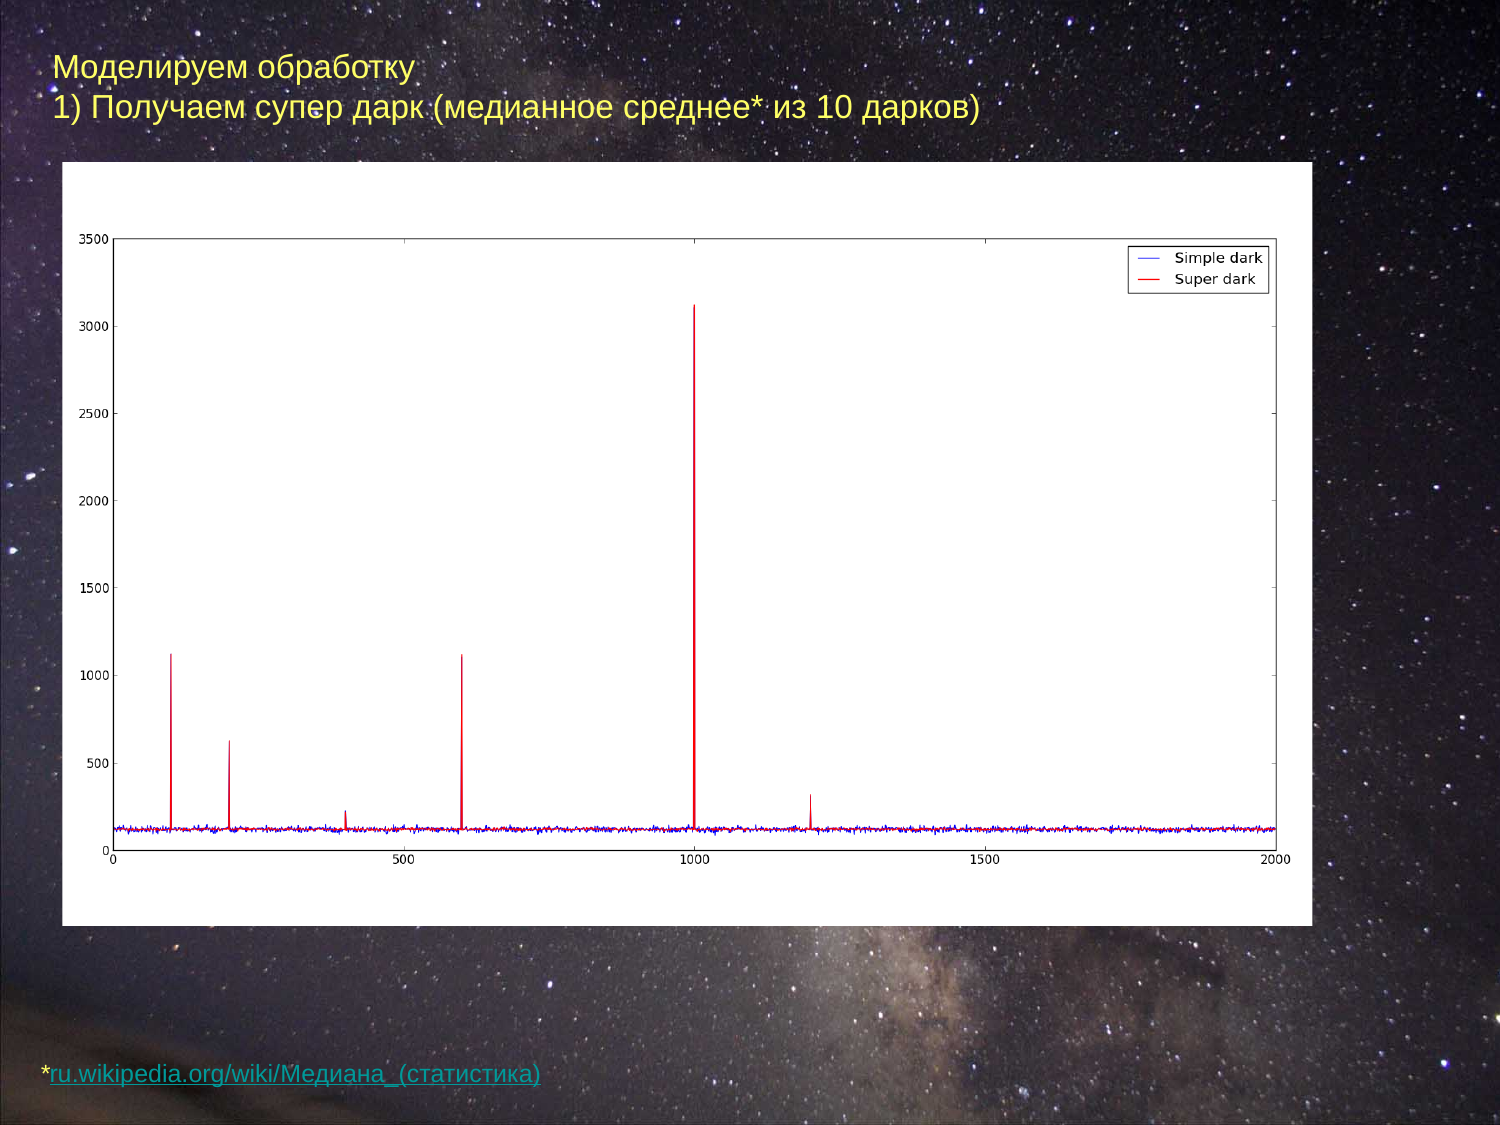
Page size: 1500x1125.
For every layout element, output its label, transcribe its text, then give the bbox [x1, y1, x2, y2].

picture [0, 0, 1500, 1125]
text_box *ru.wikipedia.org/wiki/Медиана_(статистика) [24, 1050, 858, 1095]
text_box Моделируем обработку 1) Получаем супер дарк (медианное среднее* из 10 дарков) [37, 37, 1475, 132]
